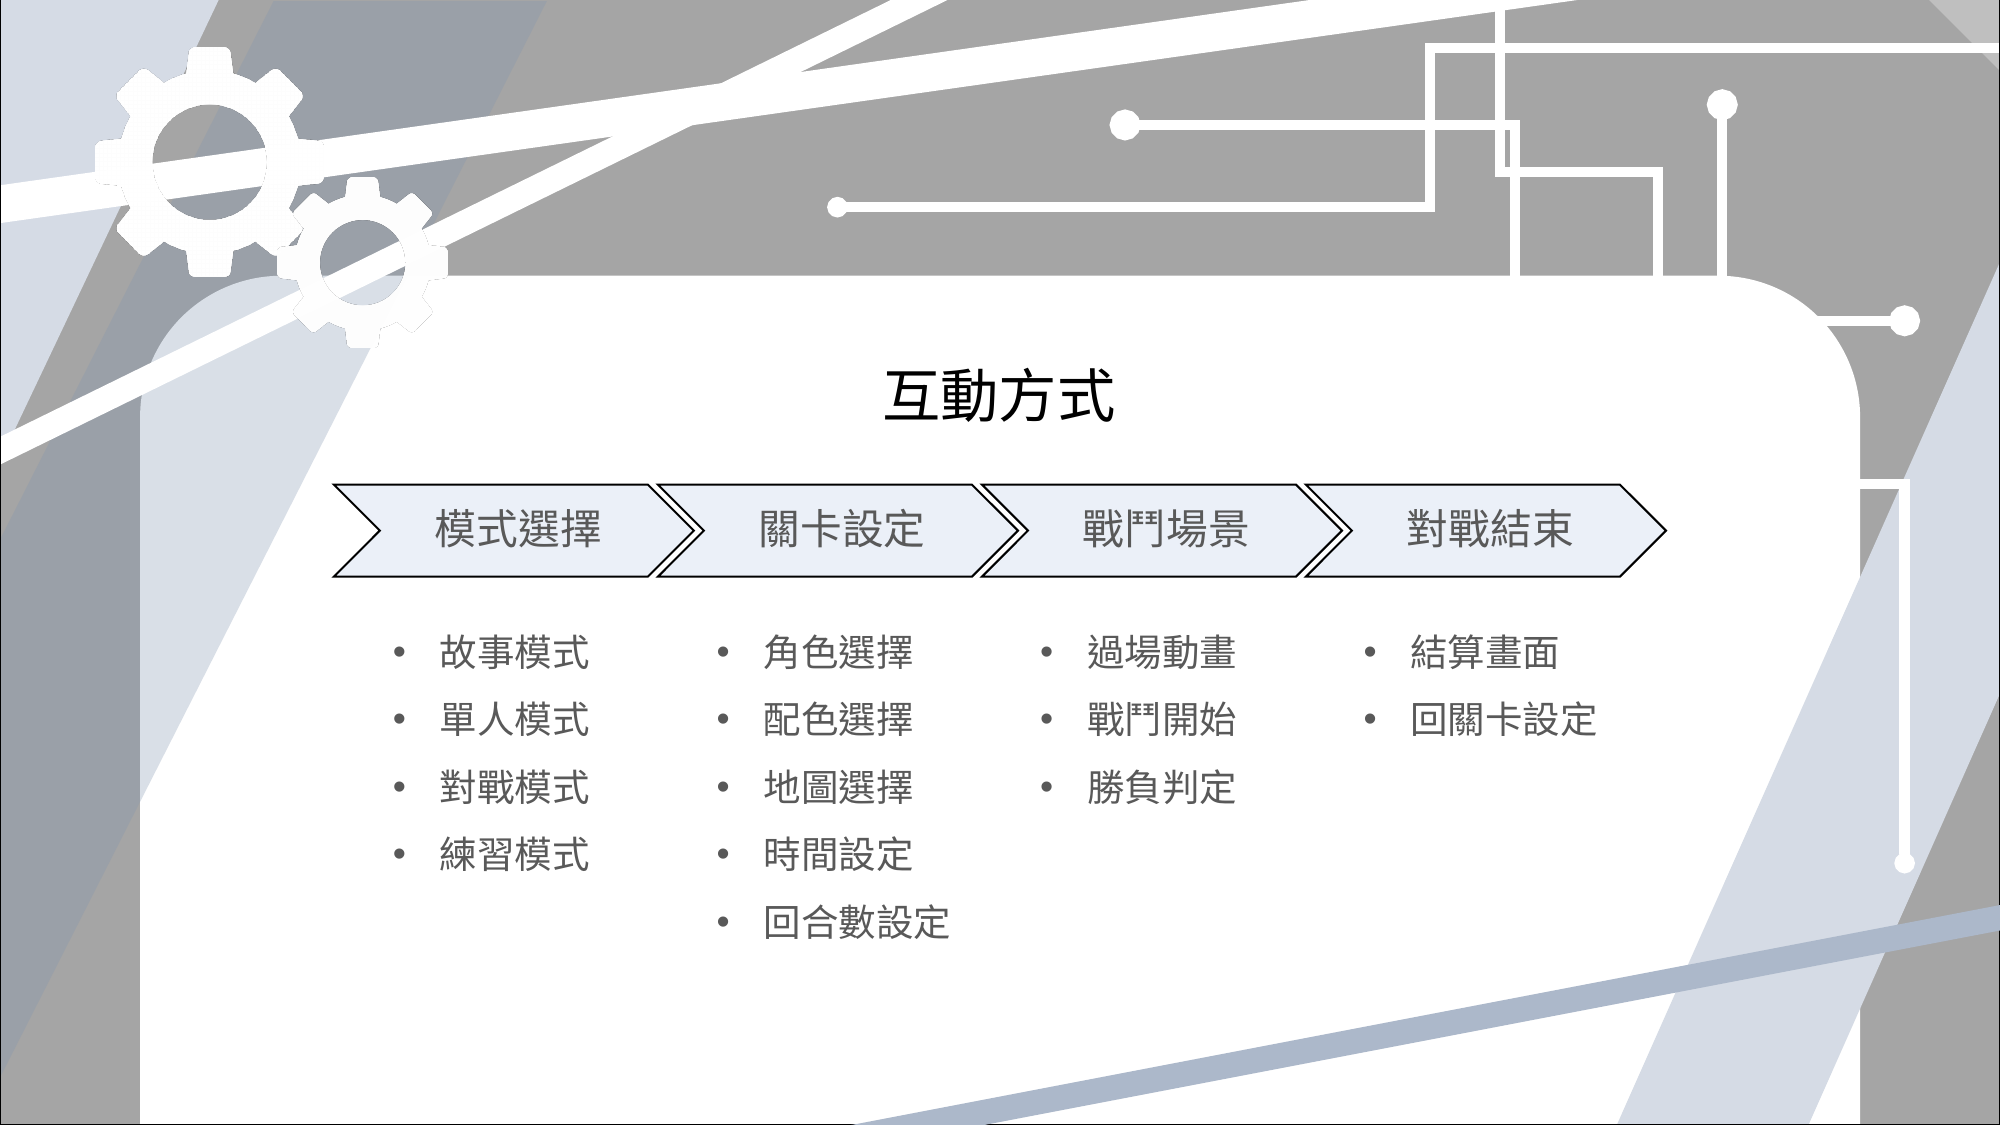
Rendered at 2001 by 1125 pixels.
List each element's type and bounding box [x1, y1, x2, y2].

text_box [333, 484, 1667, 577]
text_box [1434, 392, 2000, 576]
text_box [551, 215, 2000, 483]
text_box [1633, 47, 2000, 208]
text_box [0, 584, 2000, 1125]
text_box [787, 913, 2000, 1125]
text_box [1633, 0, 2000, 46]
text_box [1124, 215, 1905, 321]
picture [95, 47, 448, 348]
text_box [0, 0, 1627, 208]
text_box [0, 219, 973, 461]
text_box [0, 469, 547, 1078]
